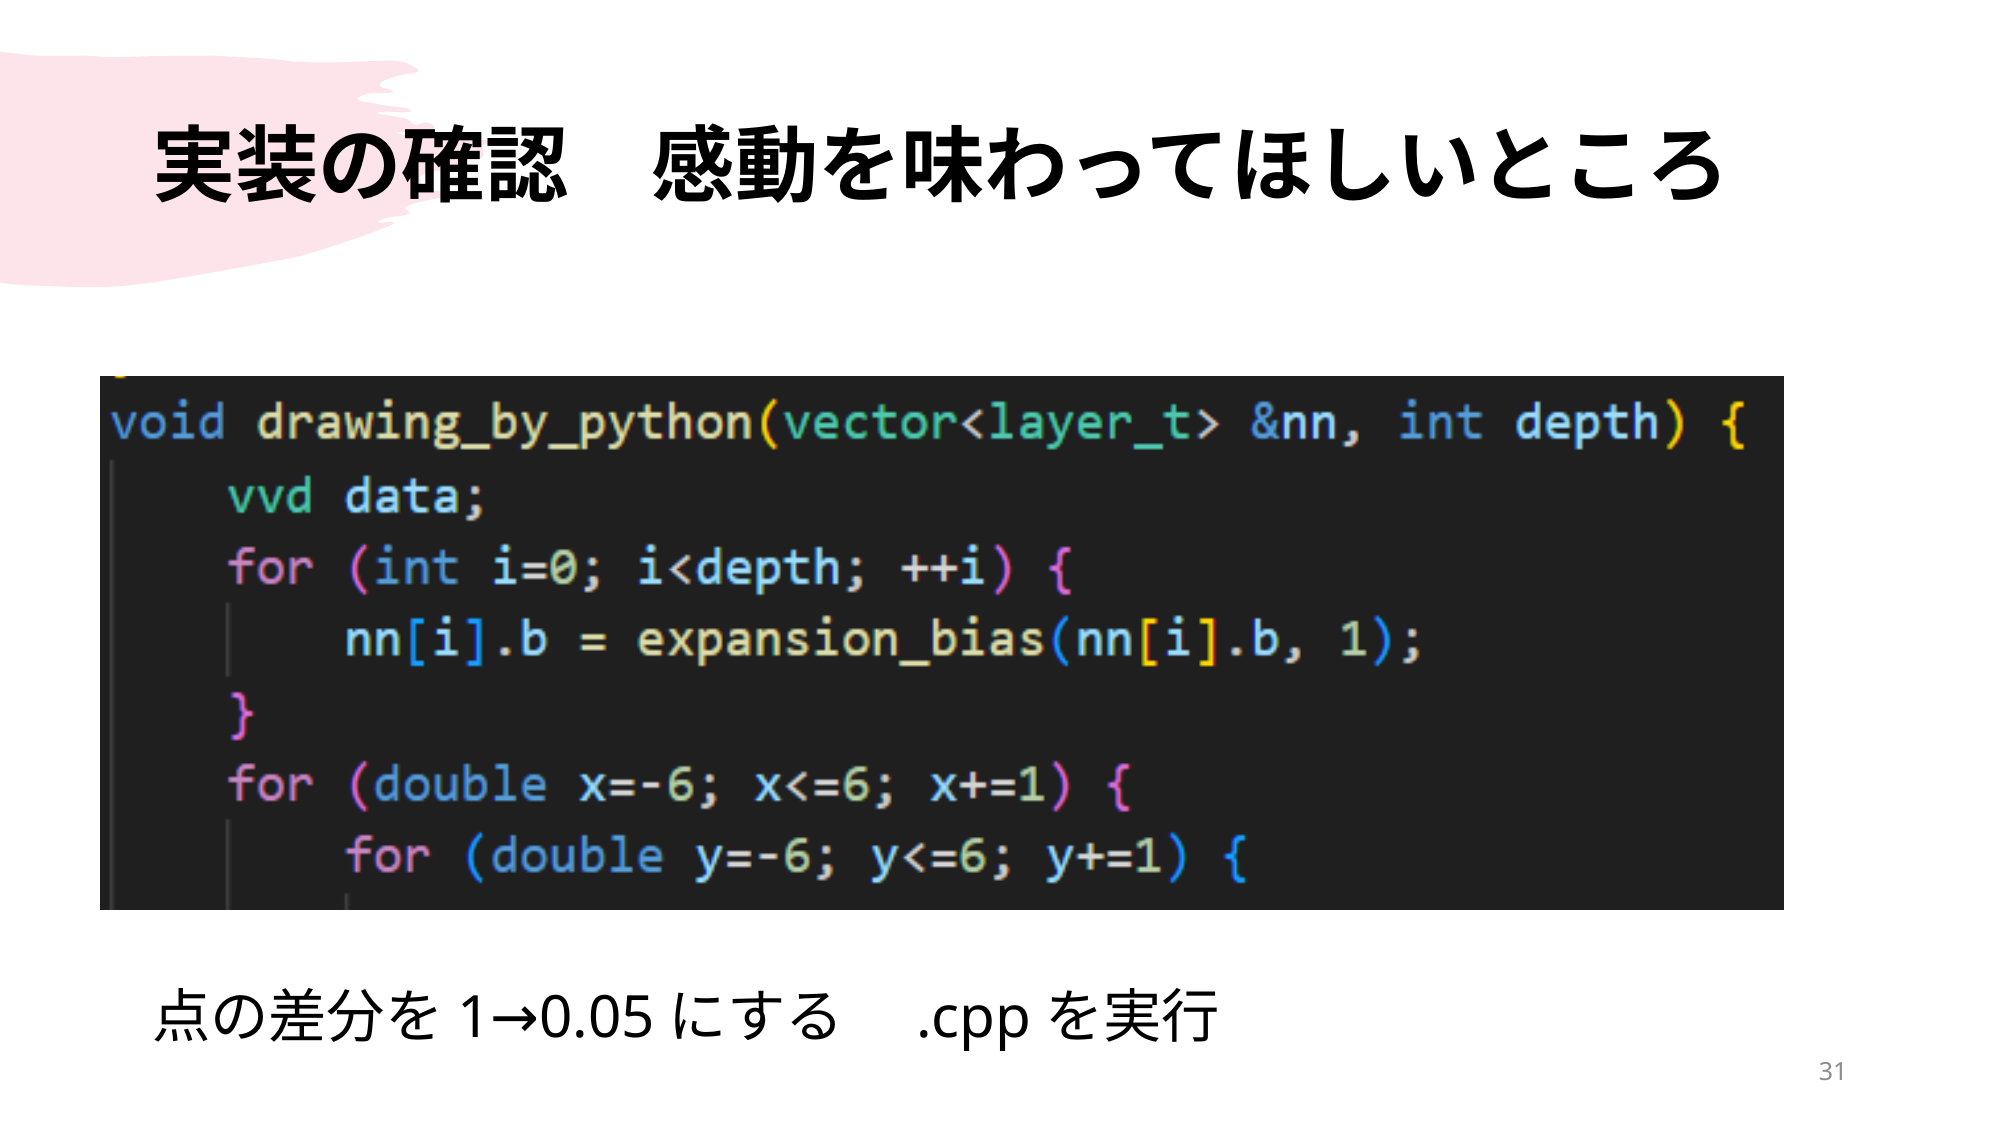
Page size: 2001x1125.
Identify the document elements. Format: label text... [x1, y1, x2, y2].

text_box 点の差分を1→0.05にする .cppを実行 [137, 971, 1313, 1057]
picture [100, 376, 1784, 910]
title 実装の確認 感動を味わってほしいところ [137, 59, 1988, 278]
slide_number 31 [1412, 1042, 1863, 1103]
